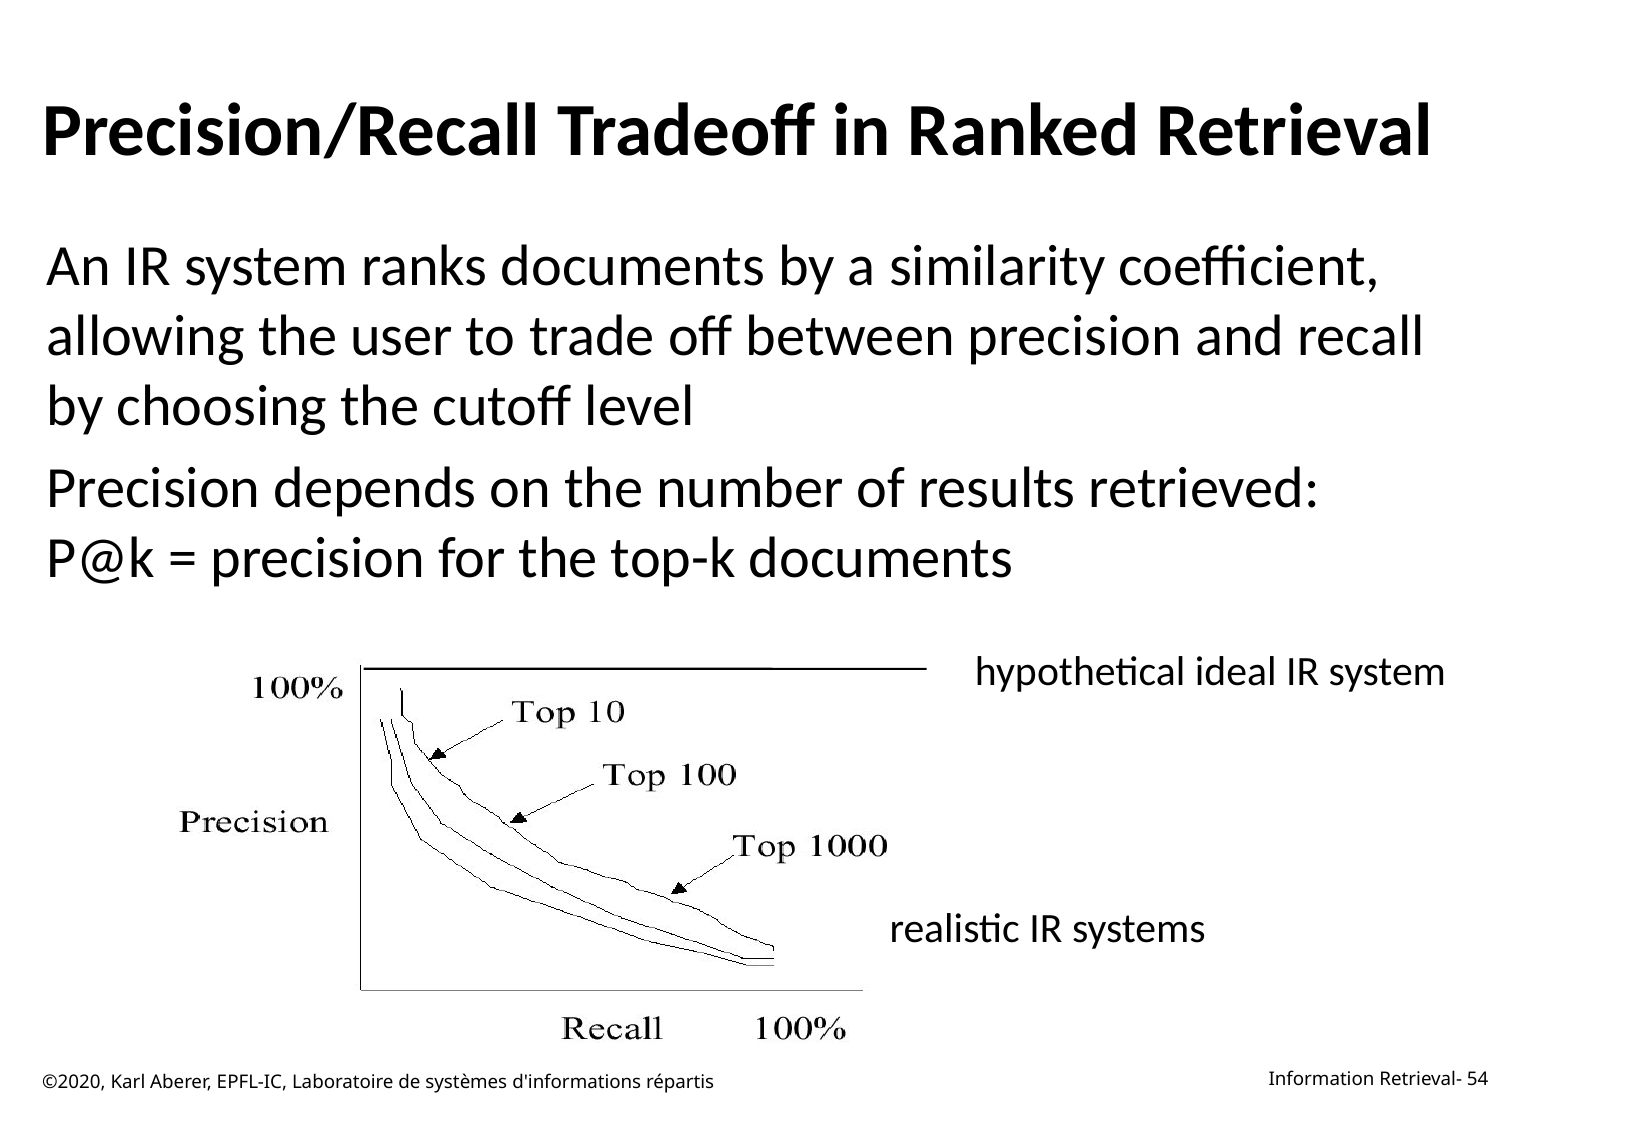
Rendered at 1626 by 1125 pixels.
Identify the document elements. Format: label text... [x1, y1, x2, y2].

footer ©2020, Karl Aberer, EPFL-IC, Laboratoire de systèmes d'informations répartis [26, 1062, 1071, 1101]
text_box hypothetical ideal IR system [965, 635, 1471, 701]
list An IR system ranks documents by a similarity coefficient, allowing the user to trade off between precision and recall by choosing the cutoff level Precision depends on the number of results retrieved: P@k = precision for the top-k documents [31, 220, 1508, 1045]
title Precision/Recall Tradeoff in Ranked Retrieval [27, 50, 1504, 200]
text_box realistic IR systems [965, 893, 1222, 959]
picture [138, 628, 961, 1054]
